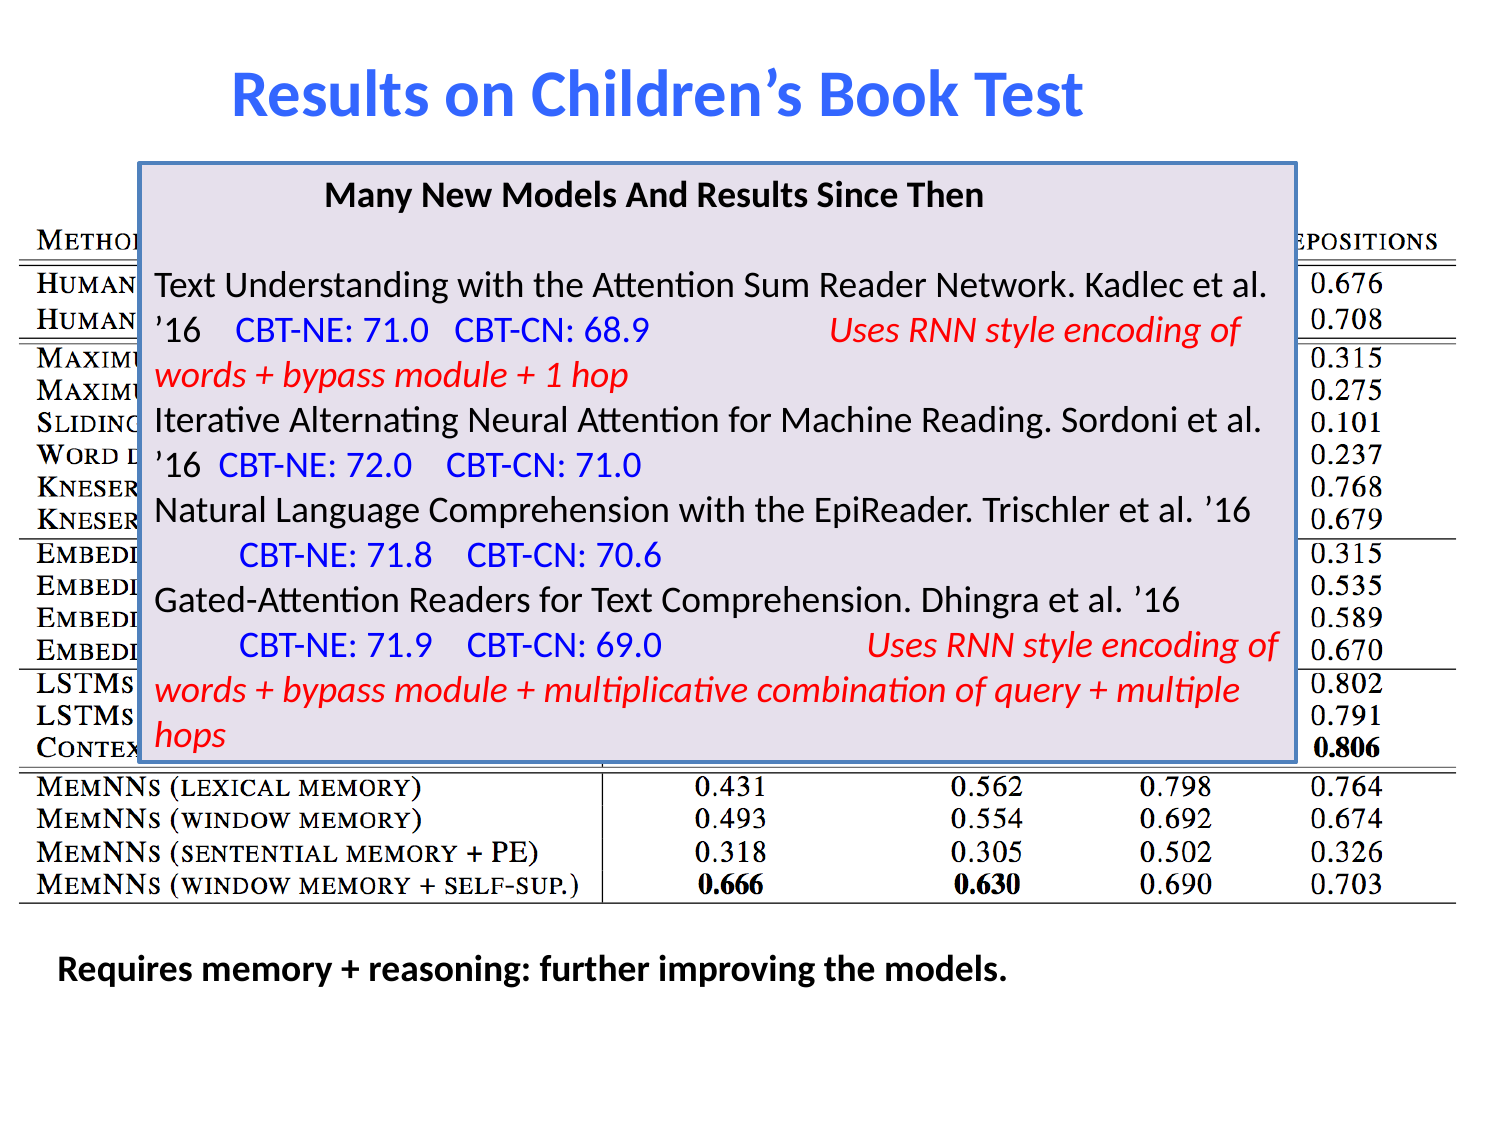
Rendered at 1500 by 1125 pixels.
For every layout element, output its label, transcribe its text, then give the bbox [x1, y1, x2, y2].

text_box Many New Models And Results Since Then Text Understanding with the Attention Sum Reader Network. Kadlec et al. ’16 CBT-NE: 71.0 CBT-CN: 68.9 Uses RNN style encoding of words + bypass module + 1 hop Iterative Alternating Neural Attention for Machine Reading. Sordoni et al. ’16 CBT-NE: 72.0 CBT-CN: 71.0 Natural Language Comprehension with the EpiReader. Trischler et al. ’16 CBT-NE: 71.8 CBT-CN: 70.6 Gated-Attention Readers for Text Comprehension. Dhingra et al. ’16 CBT-NE: 71.9 CBT-CN: 69.0 Uses RNN style encoding of words + bypass module + multiplicative combination of query + multiple hops [139, 162, 1297, 200]
text_box Results on Children’s Book Test [216, 41, 1297, 137]
text_box Requires memory + reasoning: further improving the models. [42, 936, 1414, 996]
picture [0, 201, 1500, 921]
